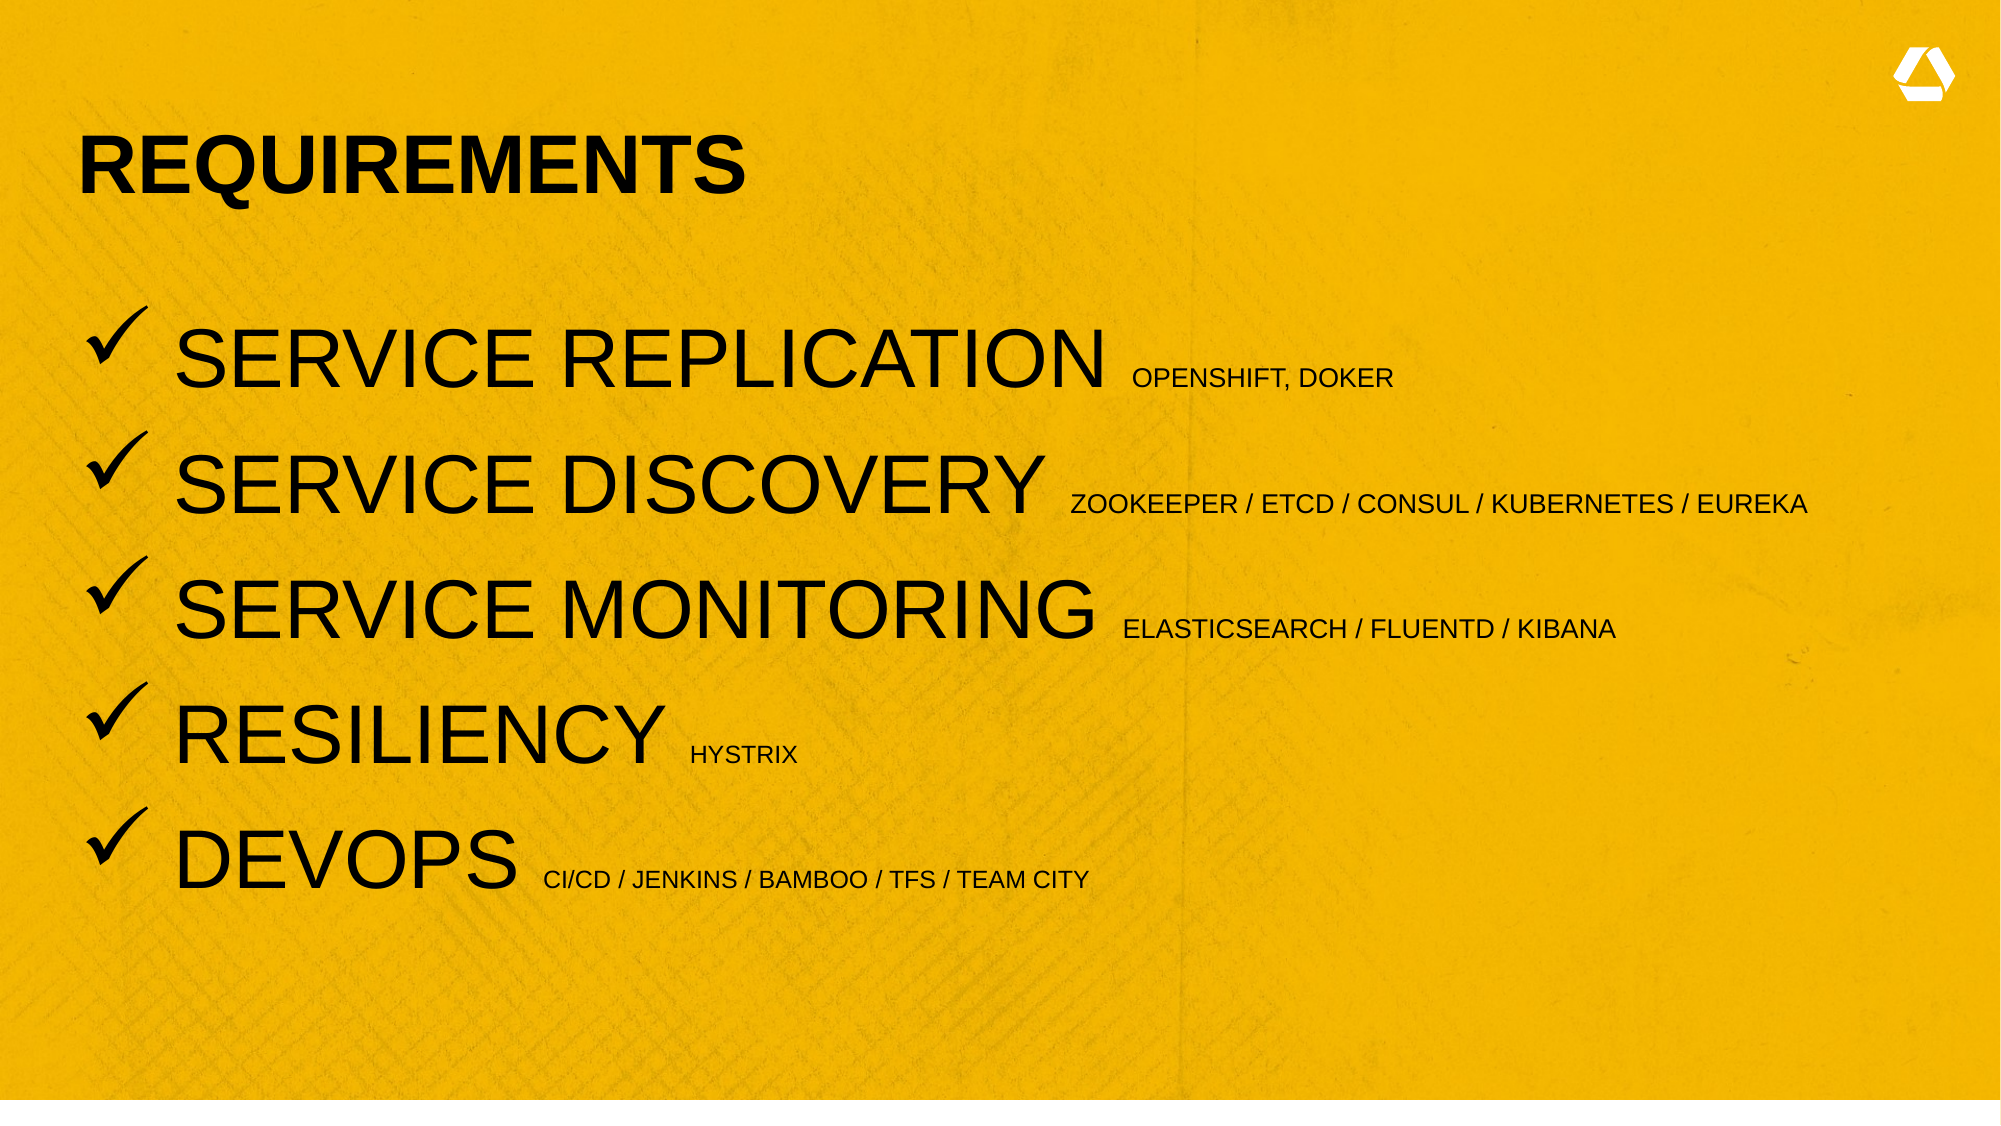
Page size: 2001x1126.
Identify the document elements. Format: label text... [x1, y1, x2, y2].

title Requirements [77, 100, 1766, 227]
list SERVICE REPLICATION OPENSHIFT, DOKER SERVICE DISCOVERY ZOOKEEPER / ETCD / CONSUL / KUBERNETES / EUREKA SERVICE MONITORING ELASTICSEARCH / FLUENTD / KIBANA RESILIENCY HYSTRIX DEVOPS CI/CD / JENKINS / BAMBOO / TFS / TEAM CITY [79, 304, 1851, 1024]
picture [0, 0, 2001, 1100]
